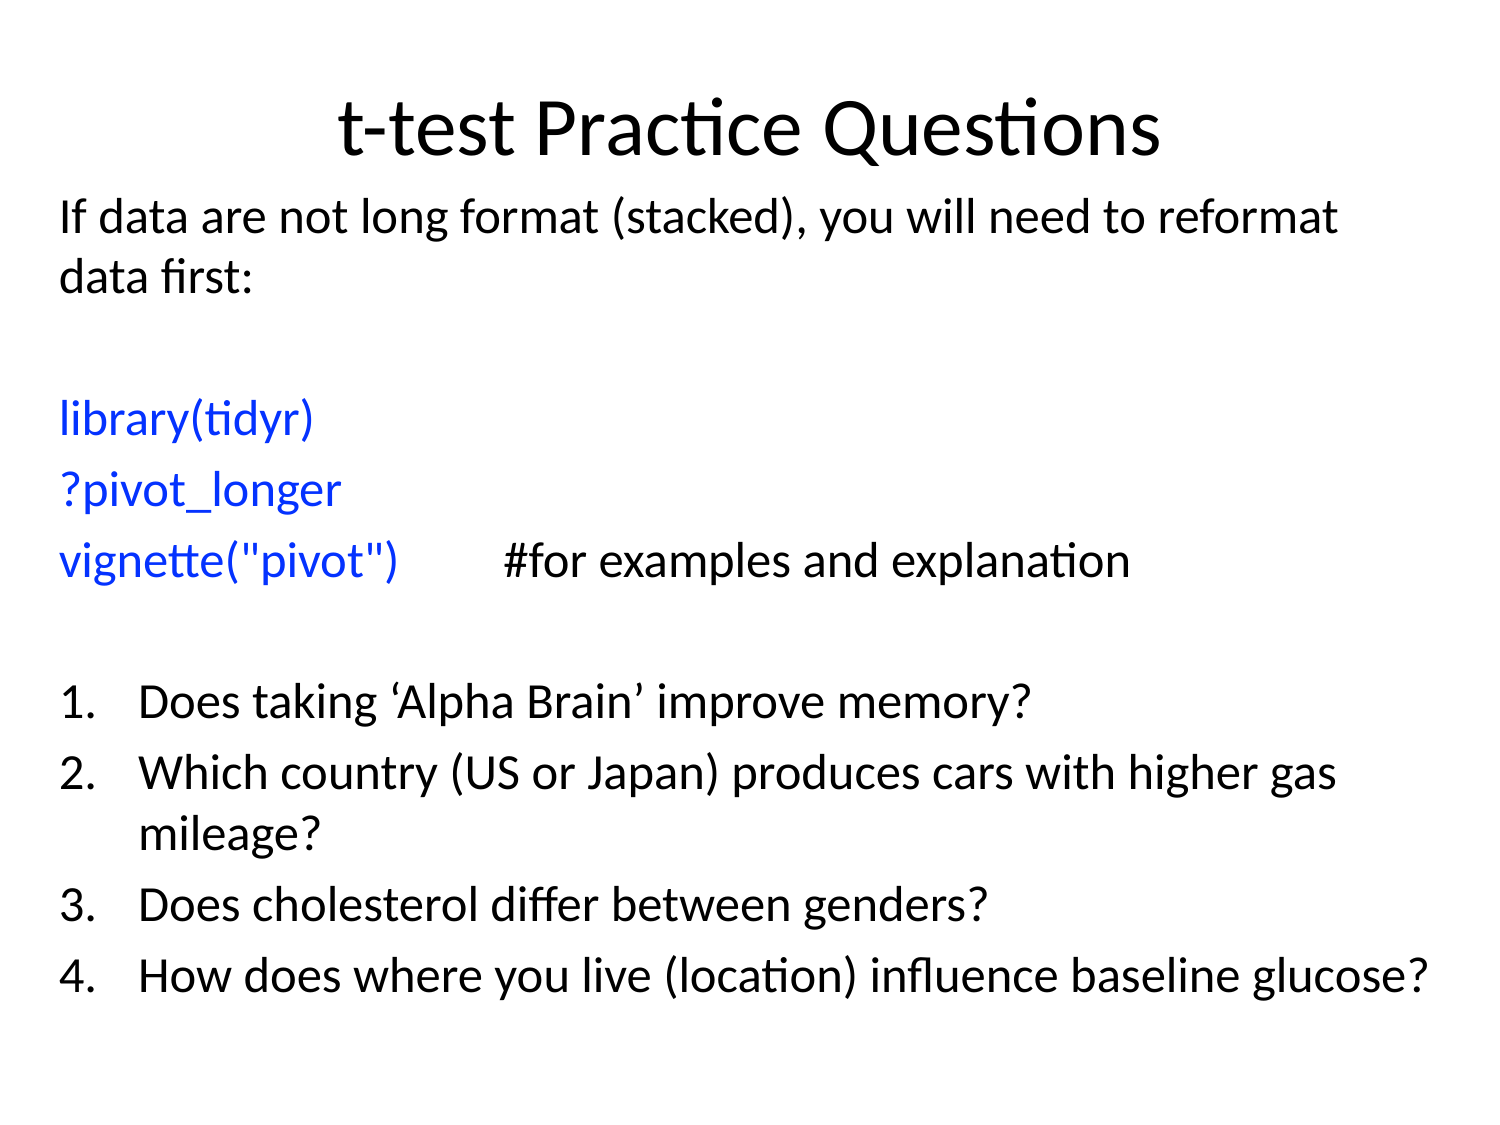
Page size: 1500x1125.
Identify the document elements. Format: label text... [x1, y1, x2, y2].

list If data are not long format (stacked), you will need to reformat data first: library(tidyr) ?pivot_longer vignette("pivot") #for examples and explanation Does taking ‘Alpha Brain’ improve memory? Which country (US or Japan) produces cars with higher gas mileage? Does cholesterol differ between genders? How does where you live (location) influence baseline glucose? [43, 174, 1457, 1063]
title t-test Practice Questions [75, 45, 1425, 174]
